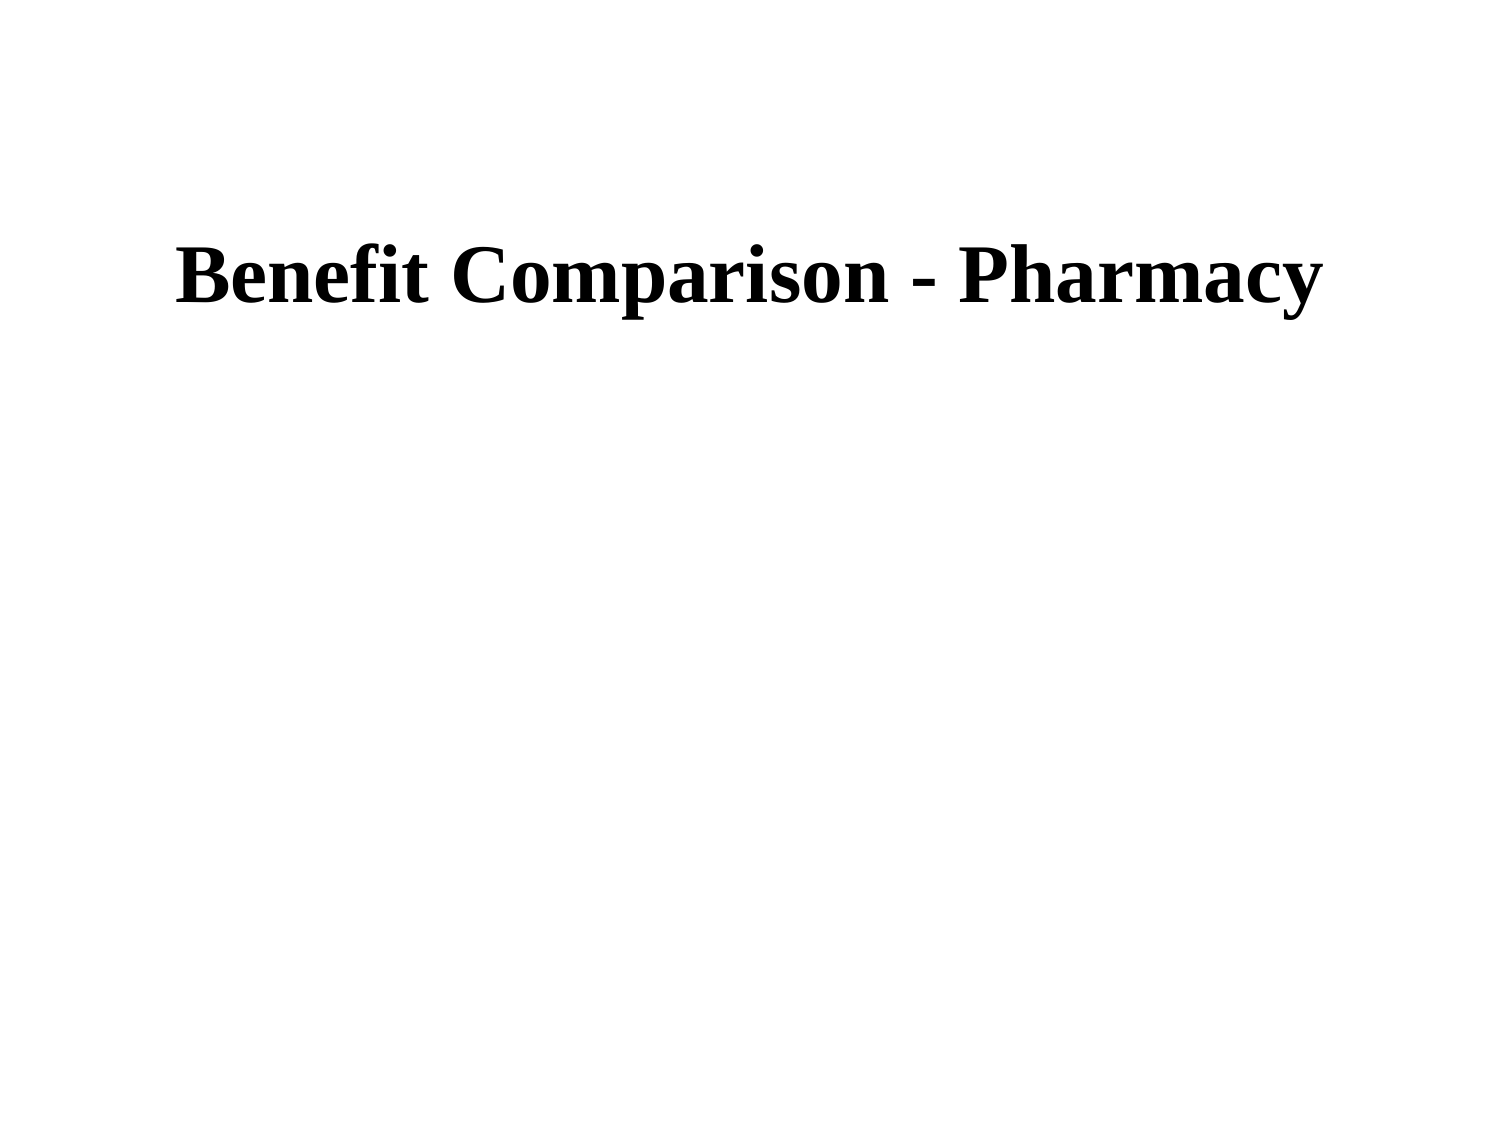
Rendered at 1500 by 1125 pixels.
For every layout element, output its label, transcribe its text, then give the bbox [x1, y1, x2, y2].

text_box Benefit Comparison - Pharmacy [112, 174, 1388, 363]
